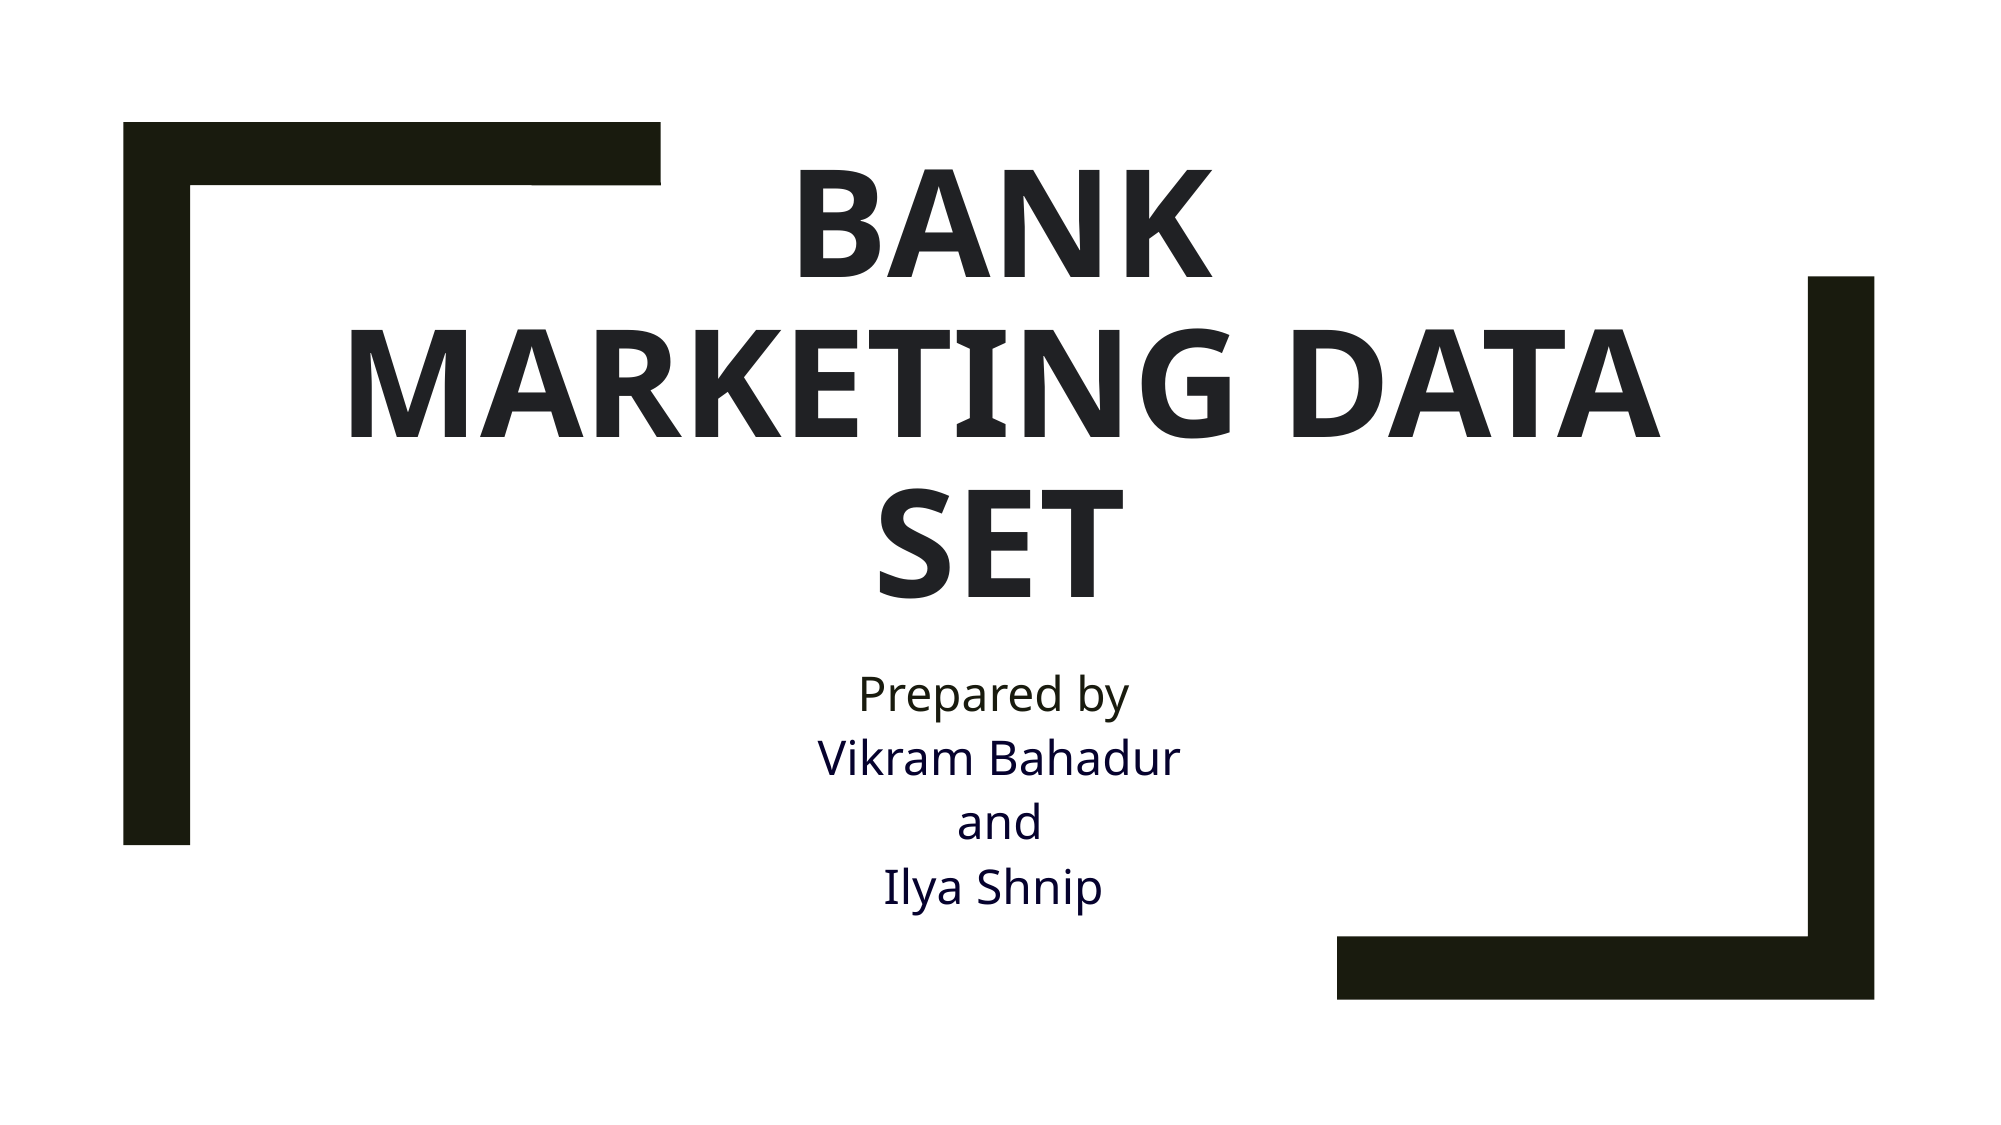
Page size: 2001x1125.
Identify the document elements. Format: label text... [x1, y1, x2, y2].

title Bank Marketing Data Set [314, 293, 1686, 638]
subtitle Prepared by Vikram Bahadur and Ilya Shnip [439, 649, 1561, 938]
